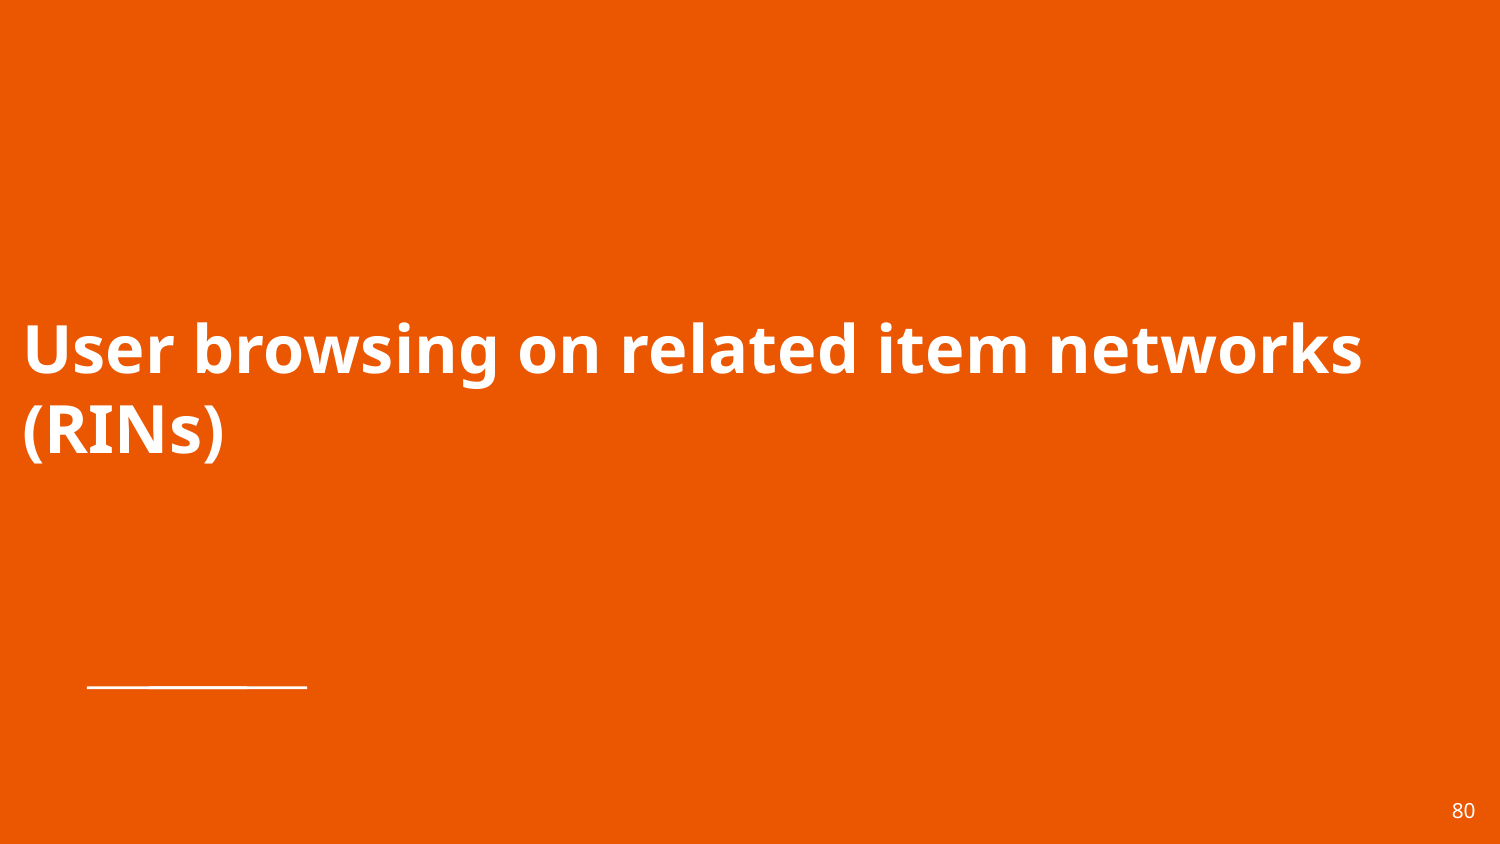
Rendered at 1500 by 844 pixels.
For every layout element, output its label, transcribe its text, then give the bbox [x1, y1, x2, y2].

slide_number ‹#› [1400, 779, 1491, 844]
title User browsing on related item networks (RINs) [7, 141, 1500, 632]
